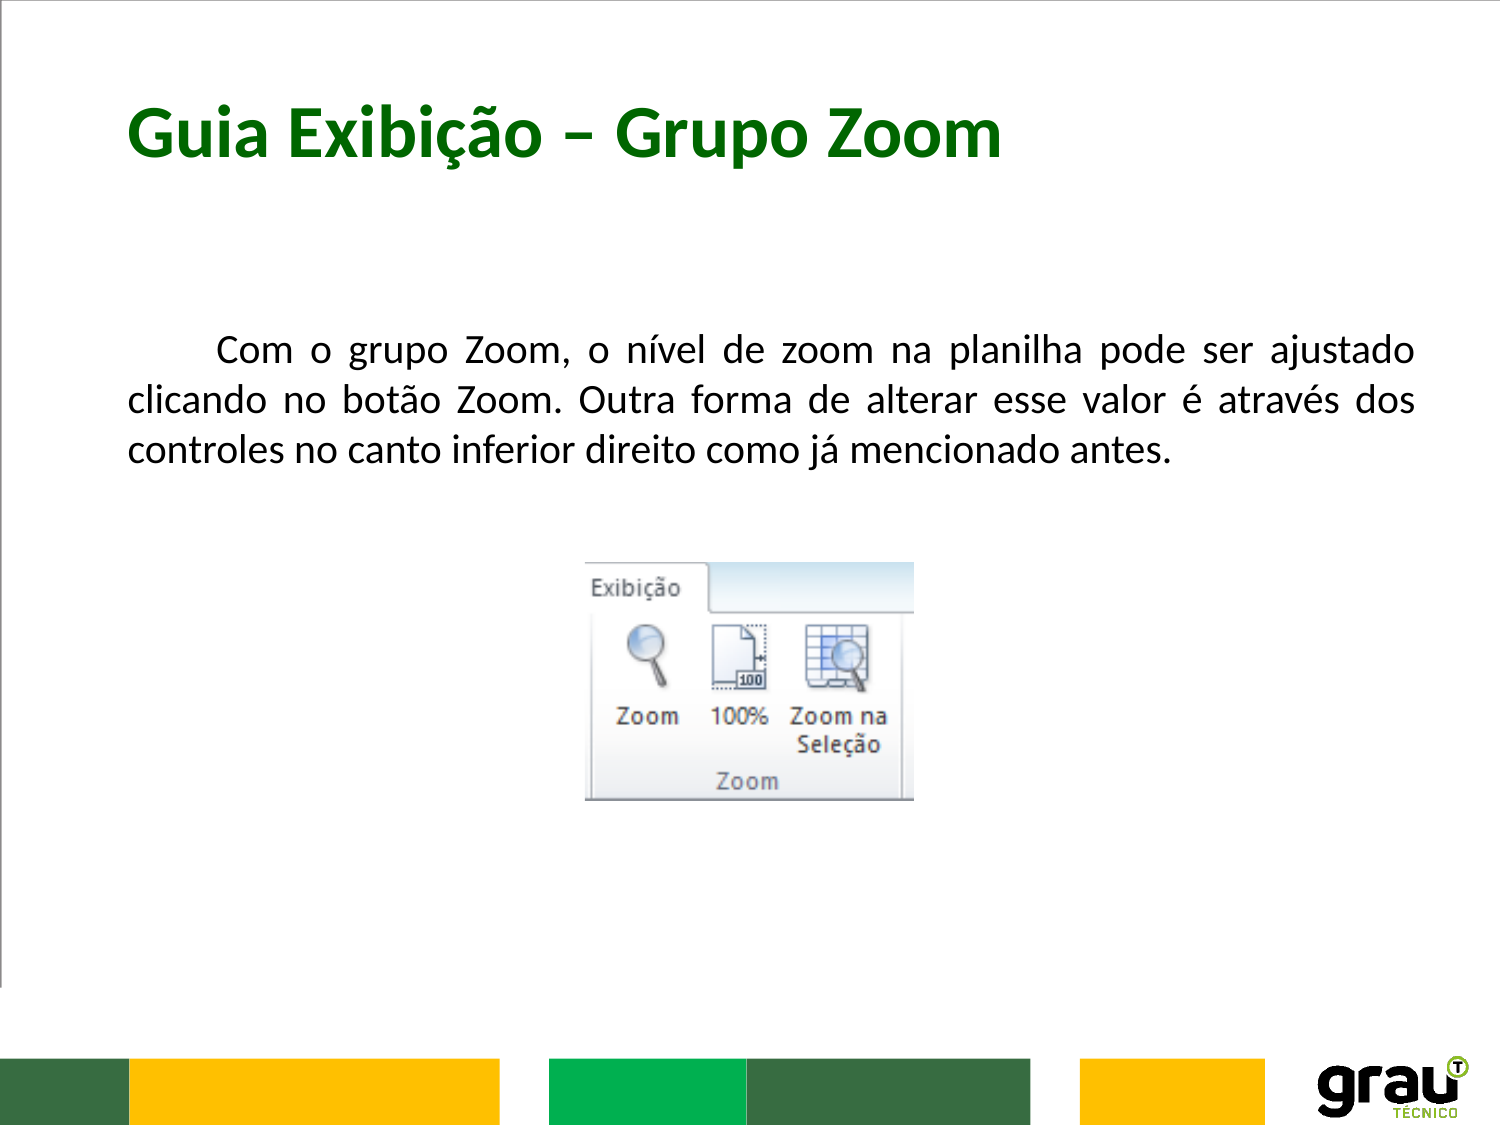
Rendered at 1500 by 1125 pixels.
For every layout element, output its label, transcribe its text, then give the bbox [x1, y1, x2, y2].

text_box Com o grupo Zoom, o nível de zoom na planilha pode ser ajustado clicando no botão Zoom. Outra forma de alterar esse valor é através dos controles no canto inferior direito como já mencionado antes. [112, 314, 1432, 480]
text_box Guia Exibição – Grupo Zoom [112, 7, 1388, 249]
picture [1316, 1055, 1470, 1121]
picture [0, 0, 1500, 987]
